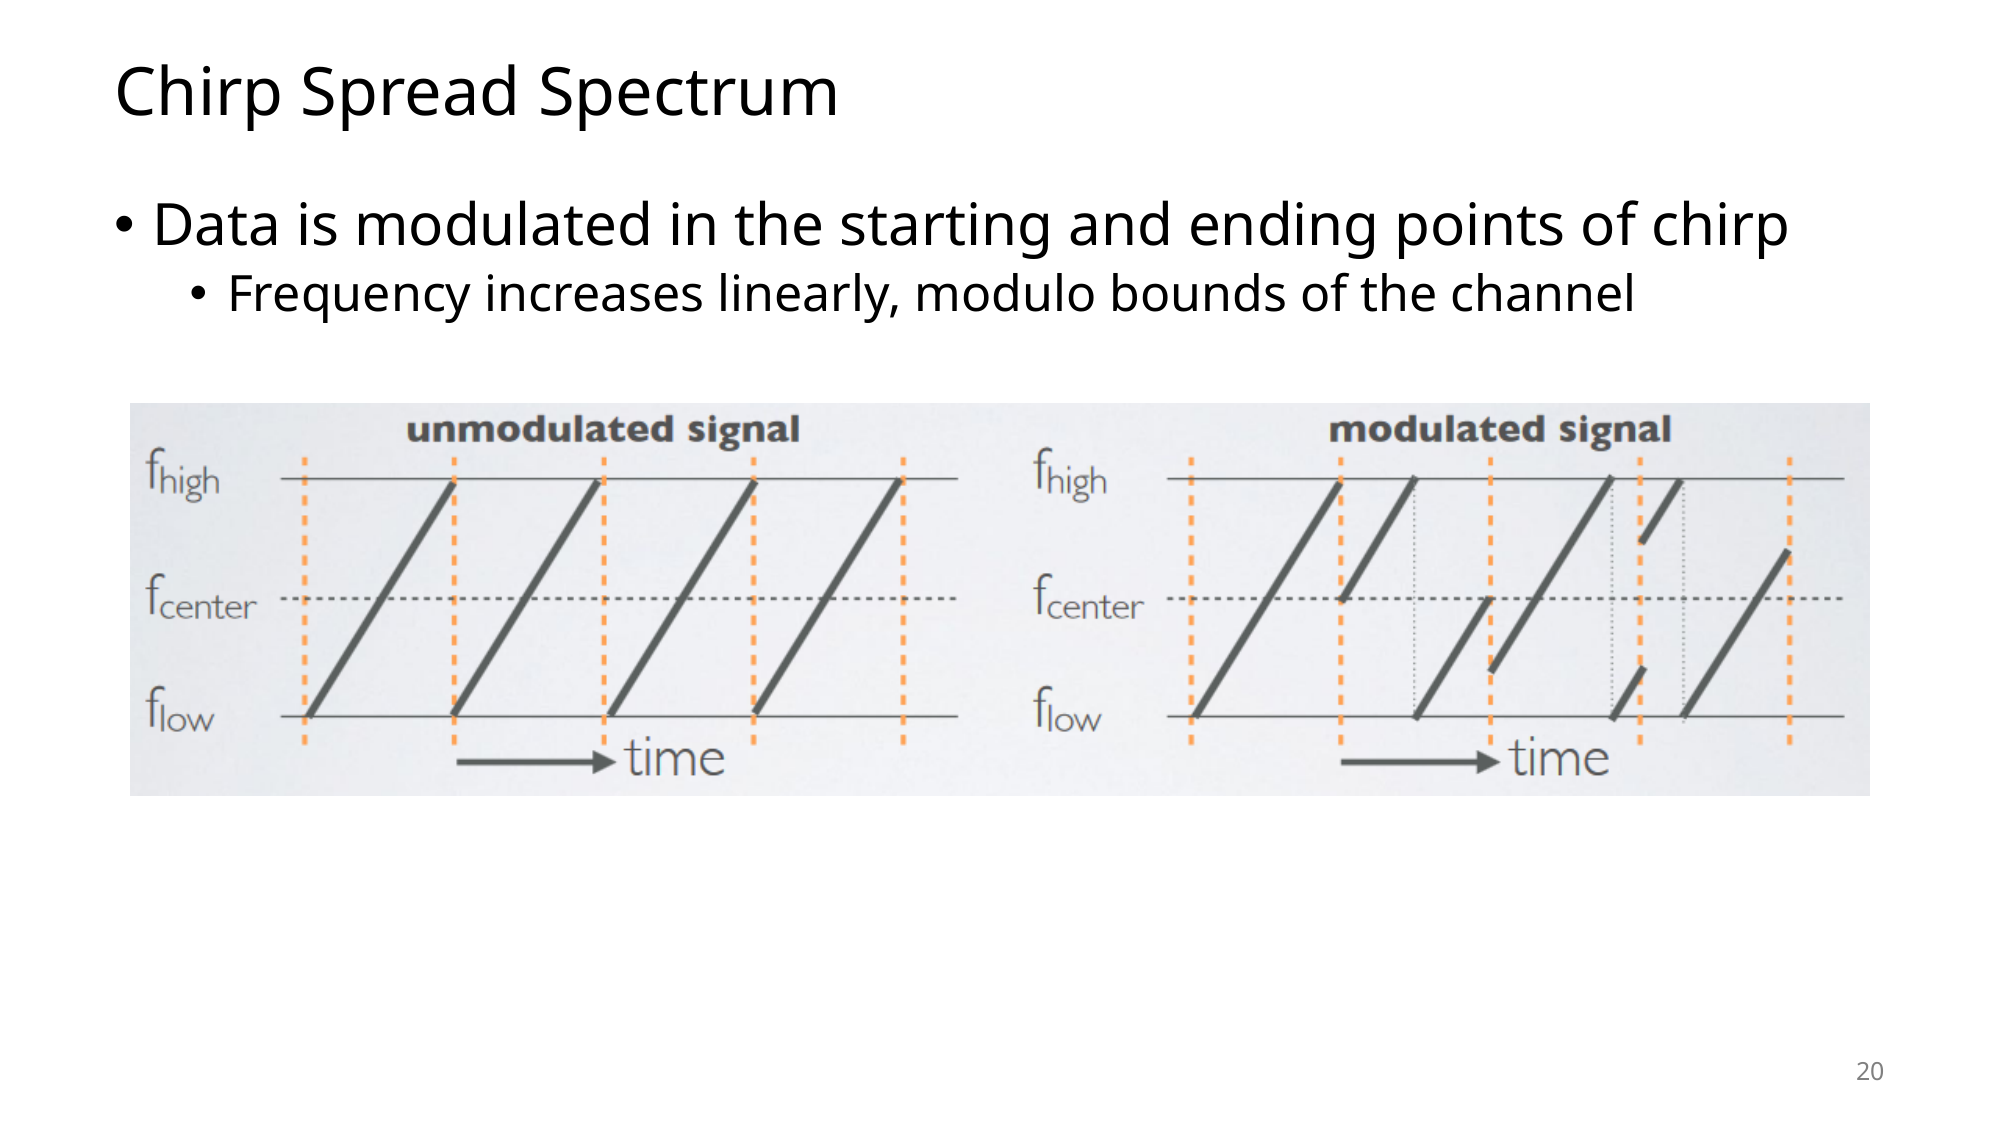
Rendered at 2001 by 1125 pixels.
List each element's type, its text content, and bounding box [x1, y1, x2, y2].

picture [130, 403, 1870, 797]
slide_number 20 [1749, 1042, 1900, 1103]
list Data is modulated in the starting and ending points of chirp Frequency increases linearly, modulo bounds of the channel [99, 187, 1900, 1013]
title Chirp Spread Spectrum [99, 37, 1900, 150]
